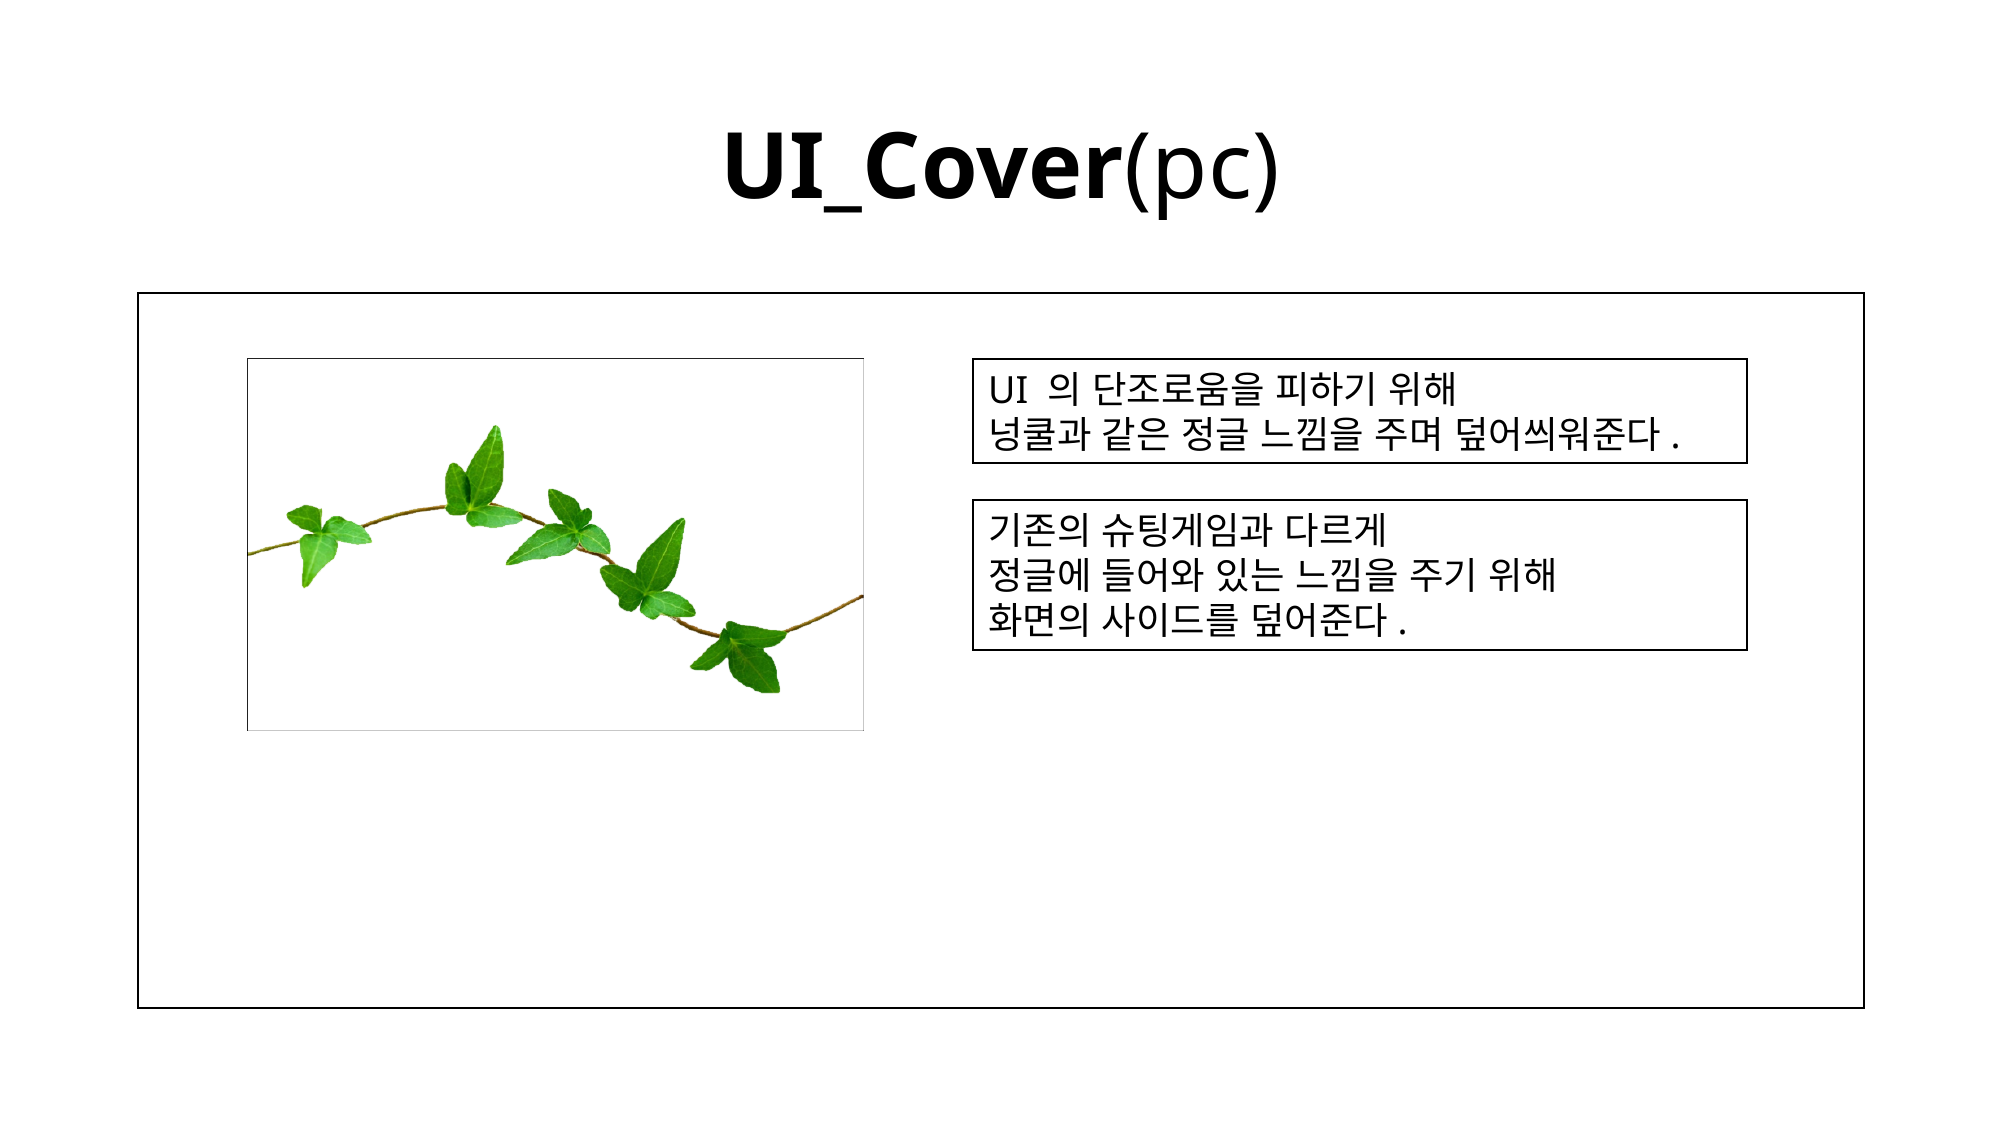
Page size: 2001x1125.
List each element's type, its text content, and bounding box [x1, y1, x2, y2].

picture [137, 292, 1865, 1009]
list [247, 358, 864, 731]
title UI_Cover(pc) [137, 59, 1863, 278]
